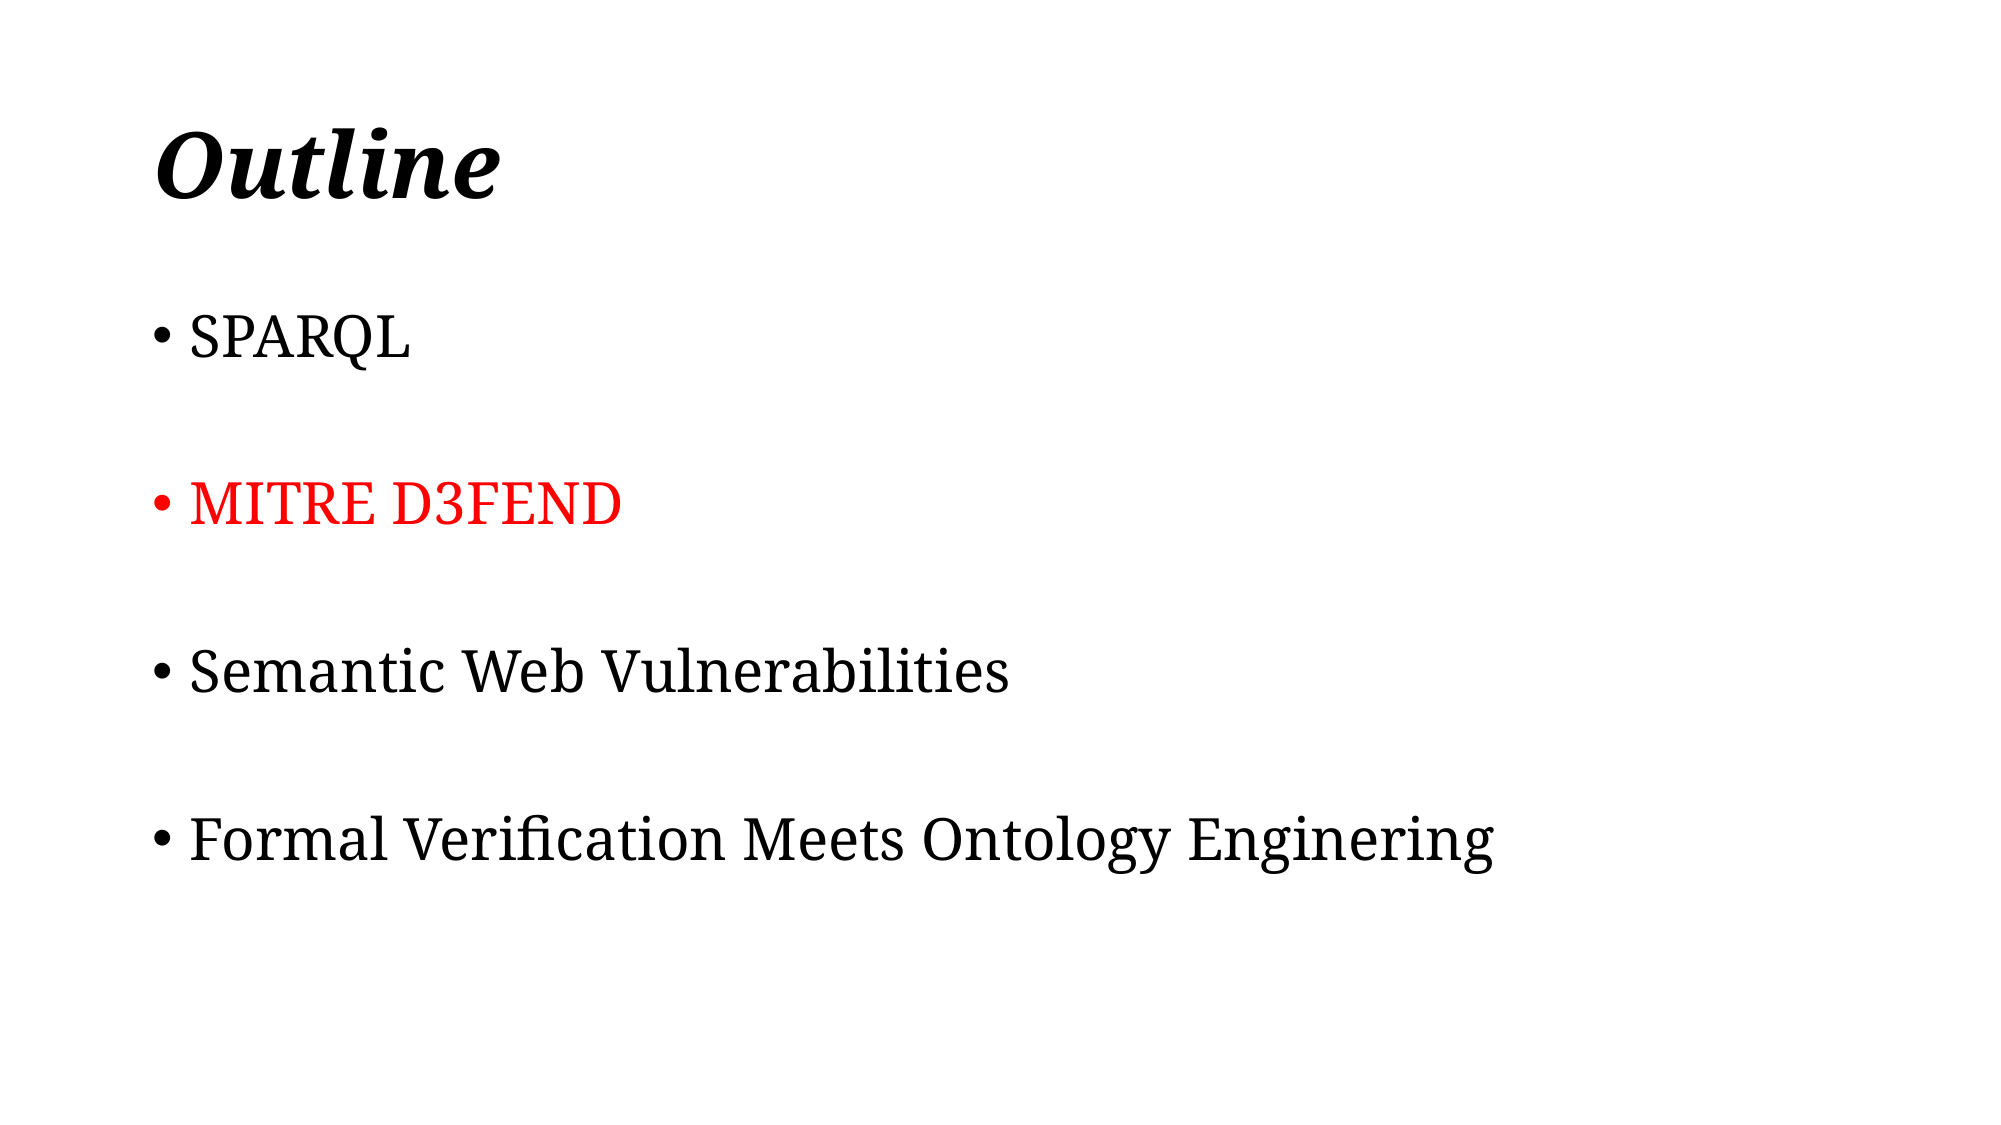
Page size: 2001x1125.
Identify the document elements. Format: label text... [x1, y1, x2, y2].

list SPARQL MITRE D3FEND Semantic Web Vulnerabilities Formal Verification Meets Ontology Enginering [137, 299, 1863, 1014]
title Outline [137, 59, 1863, 278]
